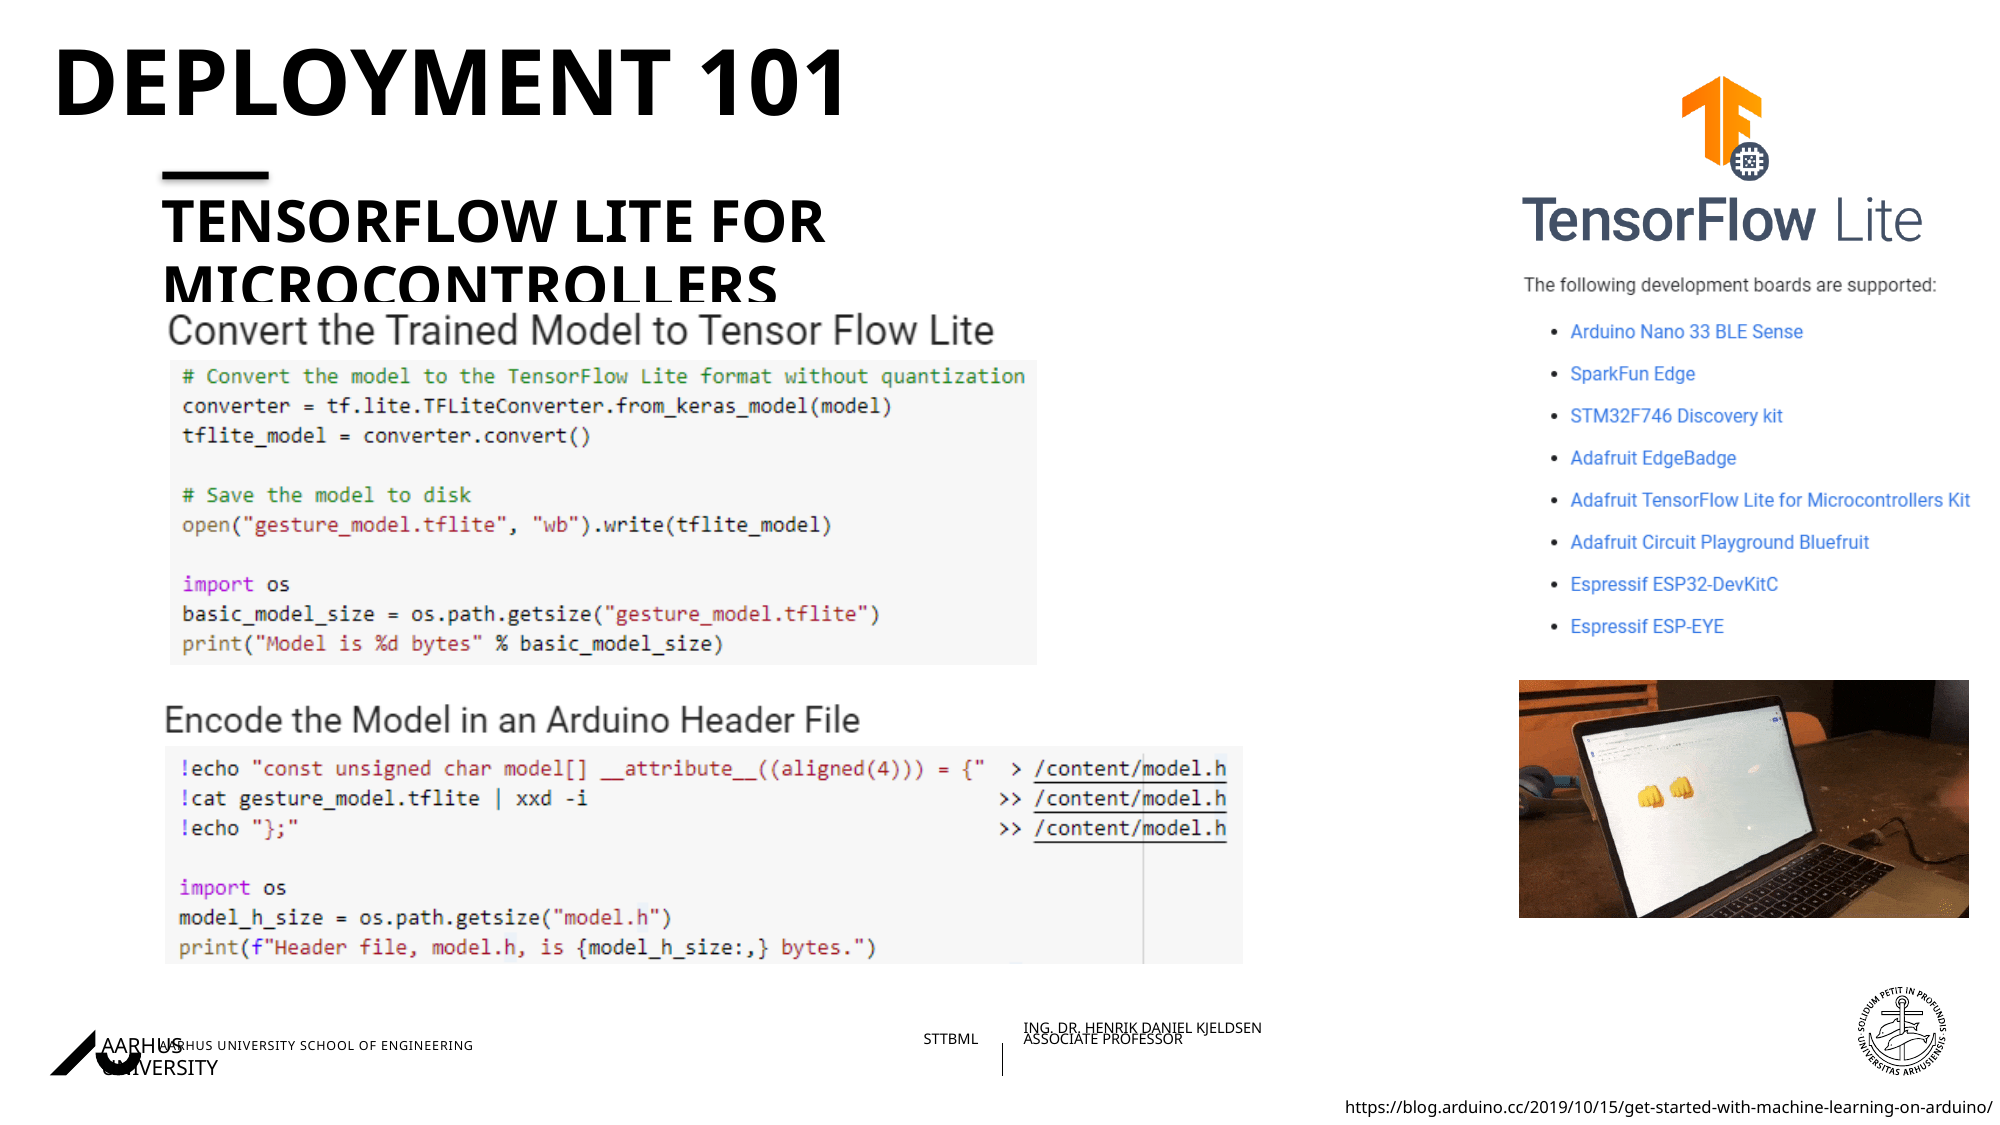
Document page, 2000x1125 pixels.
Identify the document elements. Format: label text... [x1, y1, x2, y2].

title DEPLOYMENT 101 [51, 37, 1948, 162]
picture [1519, 680, 1969, 918]
picture [160, 692, 1243, 965]
text_box TENSORFLOW LITE FOR MICROCONTROLLERS [161, 189, 1437, 323]
text_box https://blog.arduino.cc/2019/10/15/get-started-with-machine-learning-on-arduino/ [1330, 1089, 2000, 1124]
picture [1515, 266, 1985, 654]
picture [161, 302, 1037, 666]
picture [1519, 70, 1927, 244]
